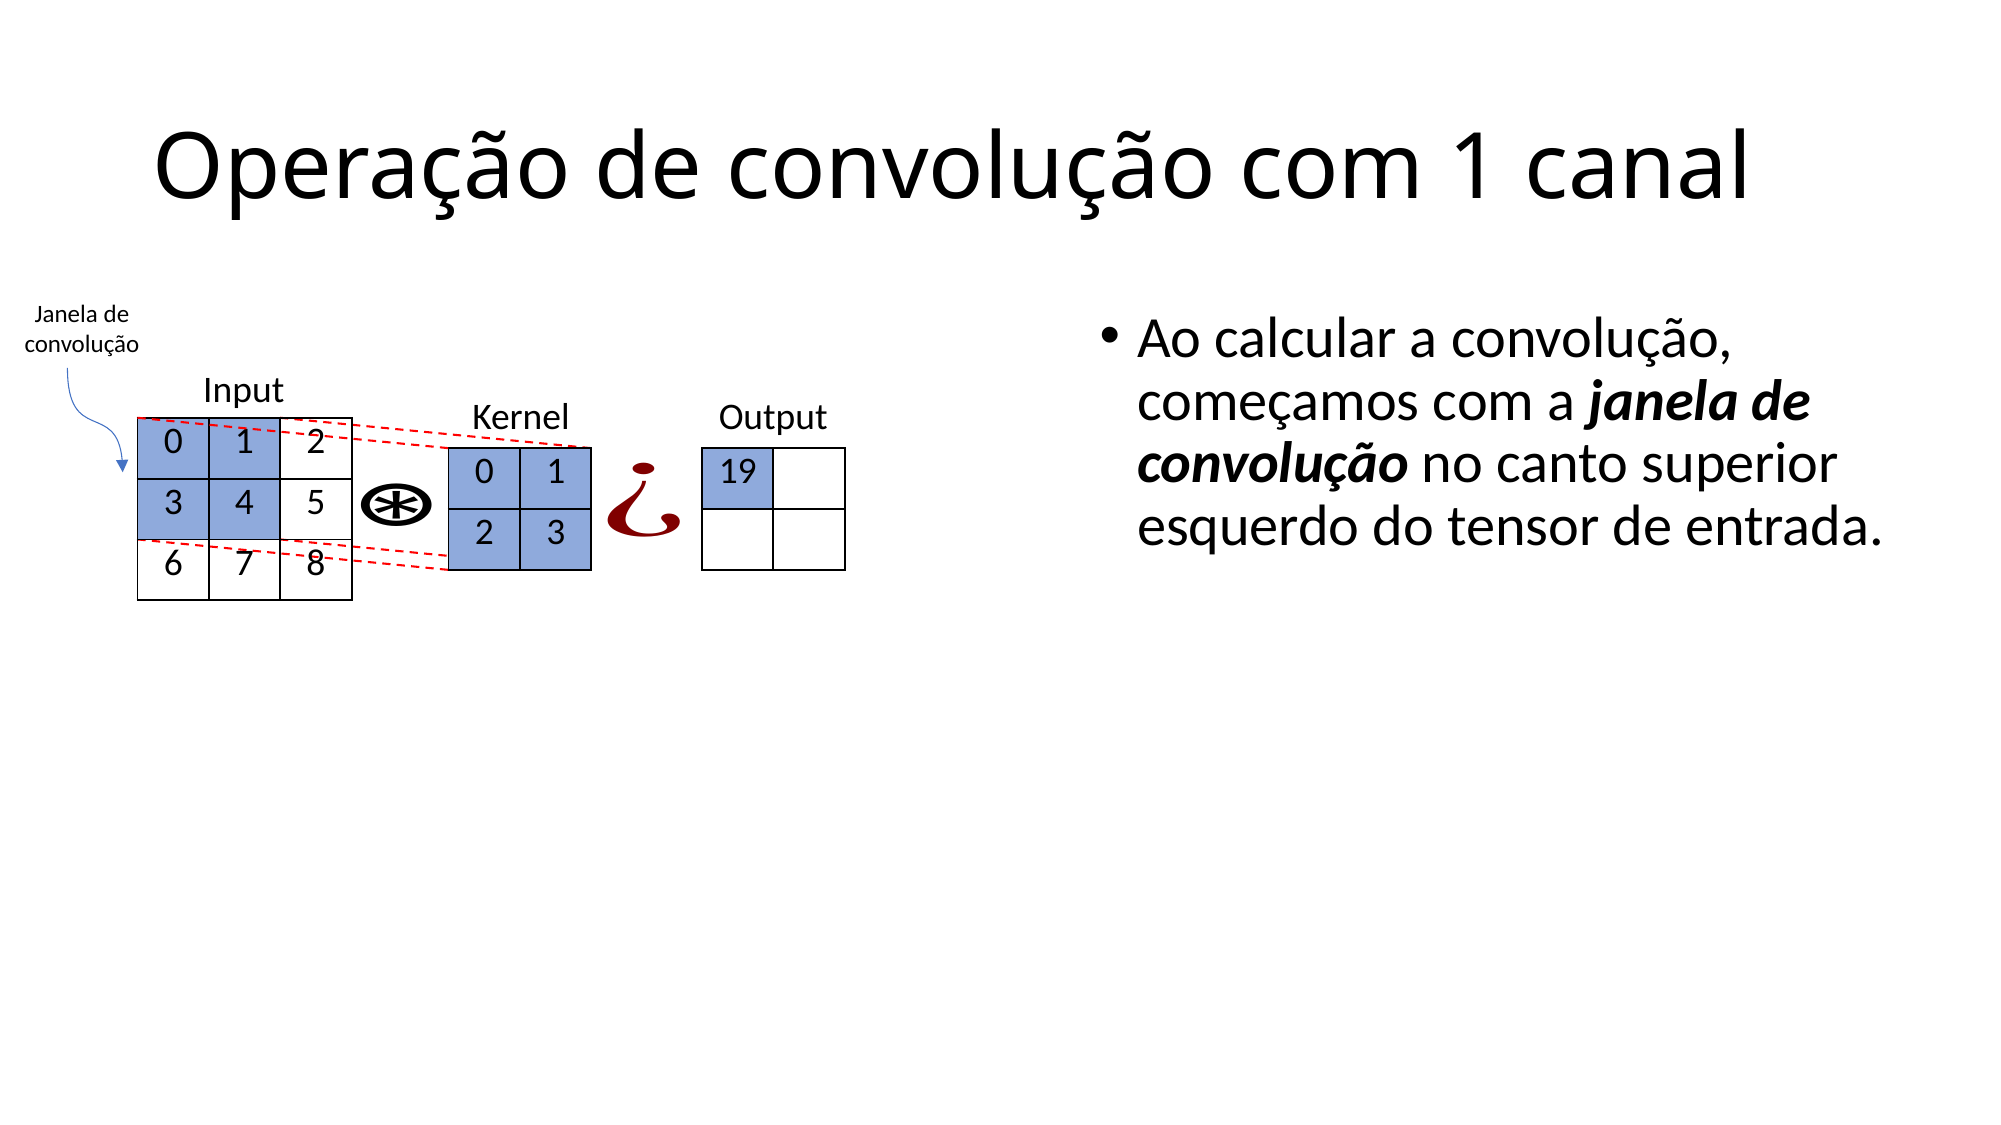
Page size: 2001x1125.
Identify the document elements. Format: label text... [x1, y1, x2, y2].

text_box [42, 392, 148, 448]
text_box Janela de convolução [9, 290, 155, 365]
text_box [137, 357, 845, 601]
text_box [137, 417, 449, 449]
title Operação de convolução com 1 canal [137, 59, 1863, 278]
list Ao calcular a convolução, começamos com a janela de convolução no canto superior esquerdo do tensor de entrada. [1084, 299, 1982, 1125]
